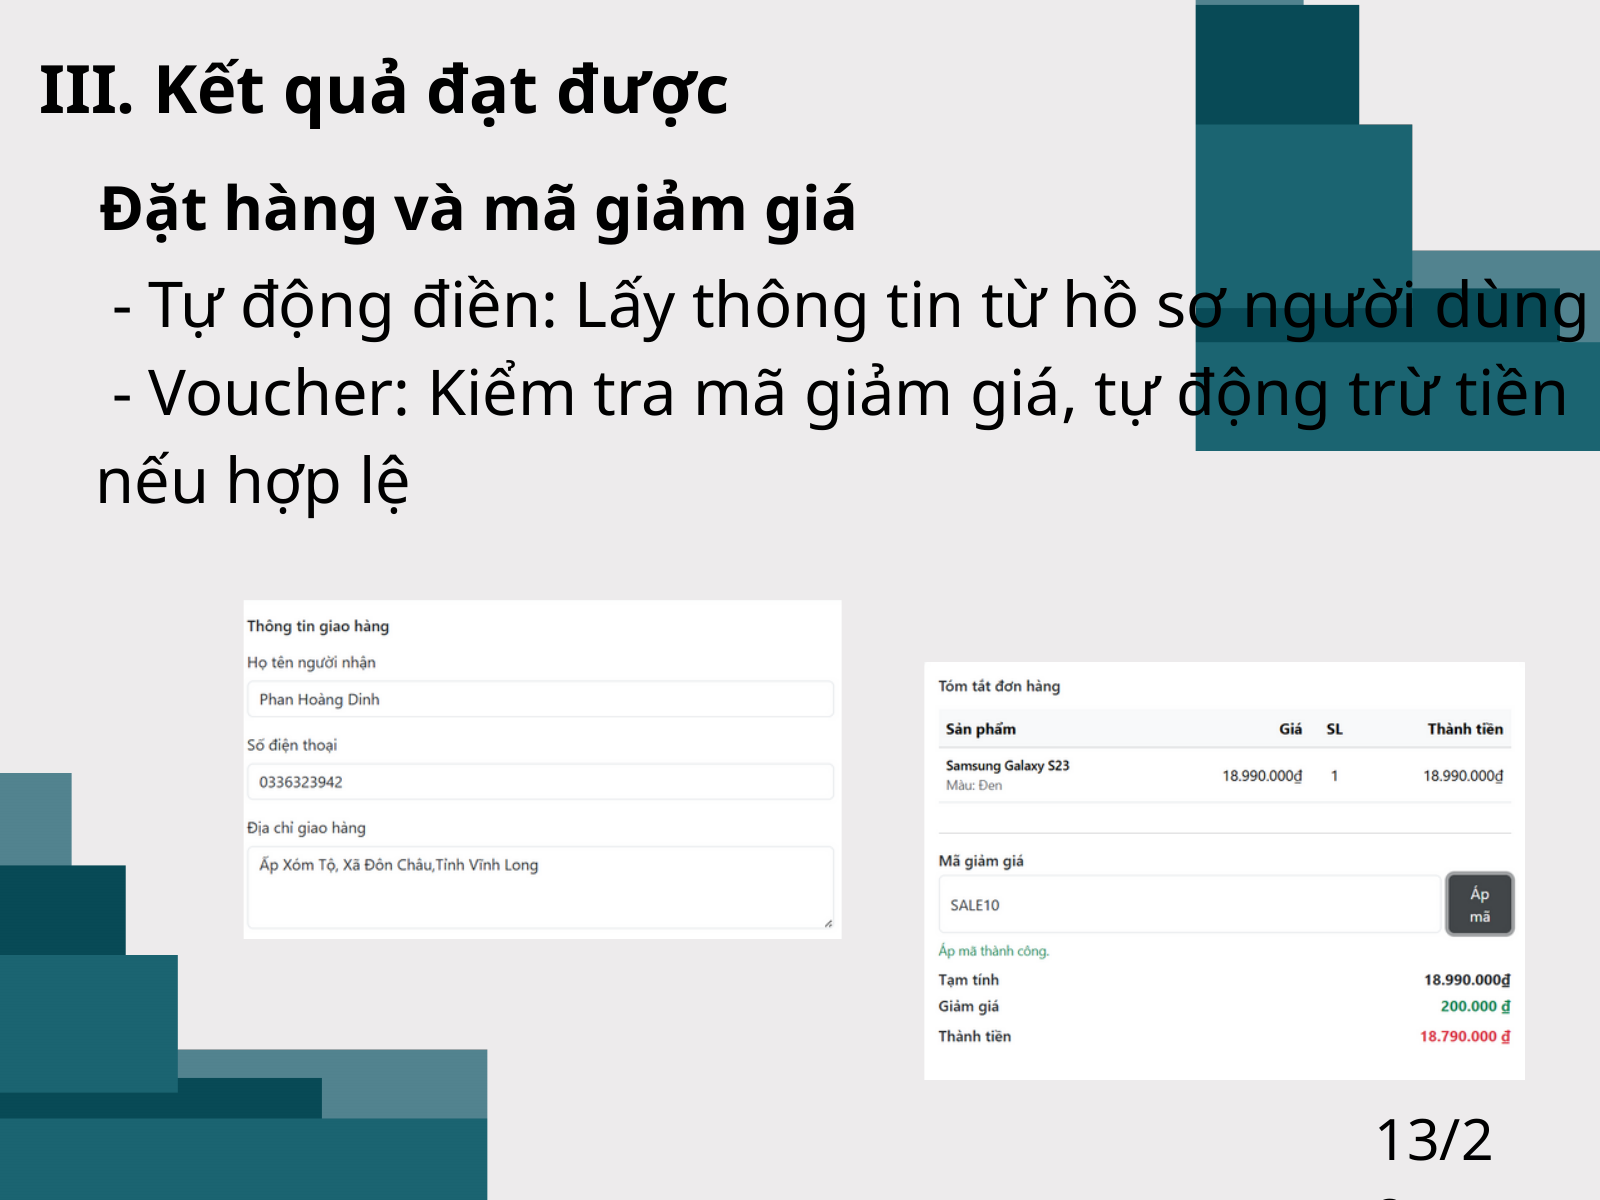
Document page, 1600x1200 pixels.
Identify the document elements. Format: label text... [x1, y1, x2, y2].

text_box Đặt hàng và mã giảm giá [99, 157, 1376, 243]
text_box [924, 662, 1525, 1080]
text_box - Tự động điền: Lấy thông tin từ hồ sơ người dùng - Voucher: Kiểm tra mã giảm giá, tự động trừ tiền nếu hợp lệ [95, 251, 1600, 517]
text_box 13/22 [1374, 1092, 1525, 1200]
text_box [1195, 0, 1600, 251]
text_box [0, 773, 488, 1200]
text_box [243, 600, 842, 940]
text_box III. Kết quả đạt được [39, 55, 1220, 127]
